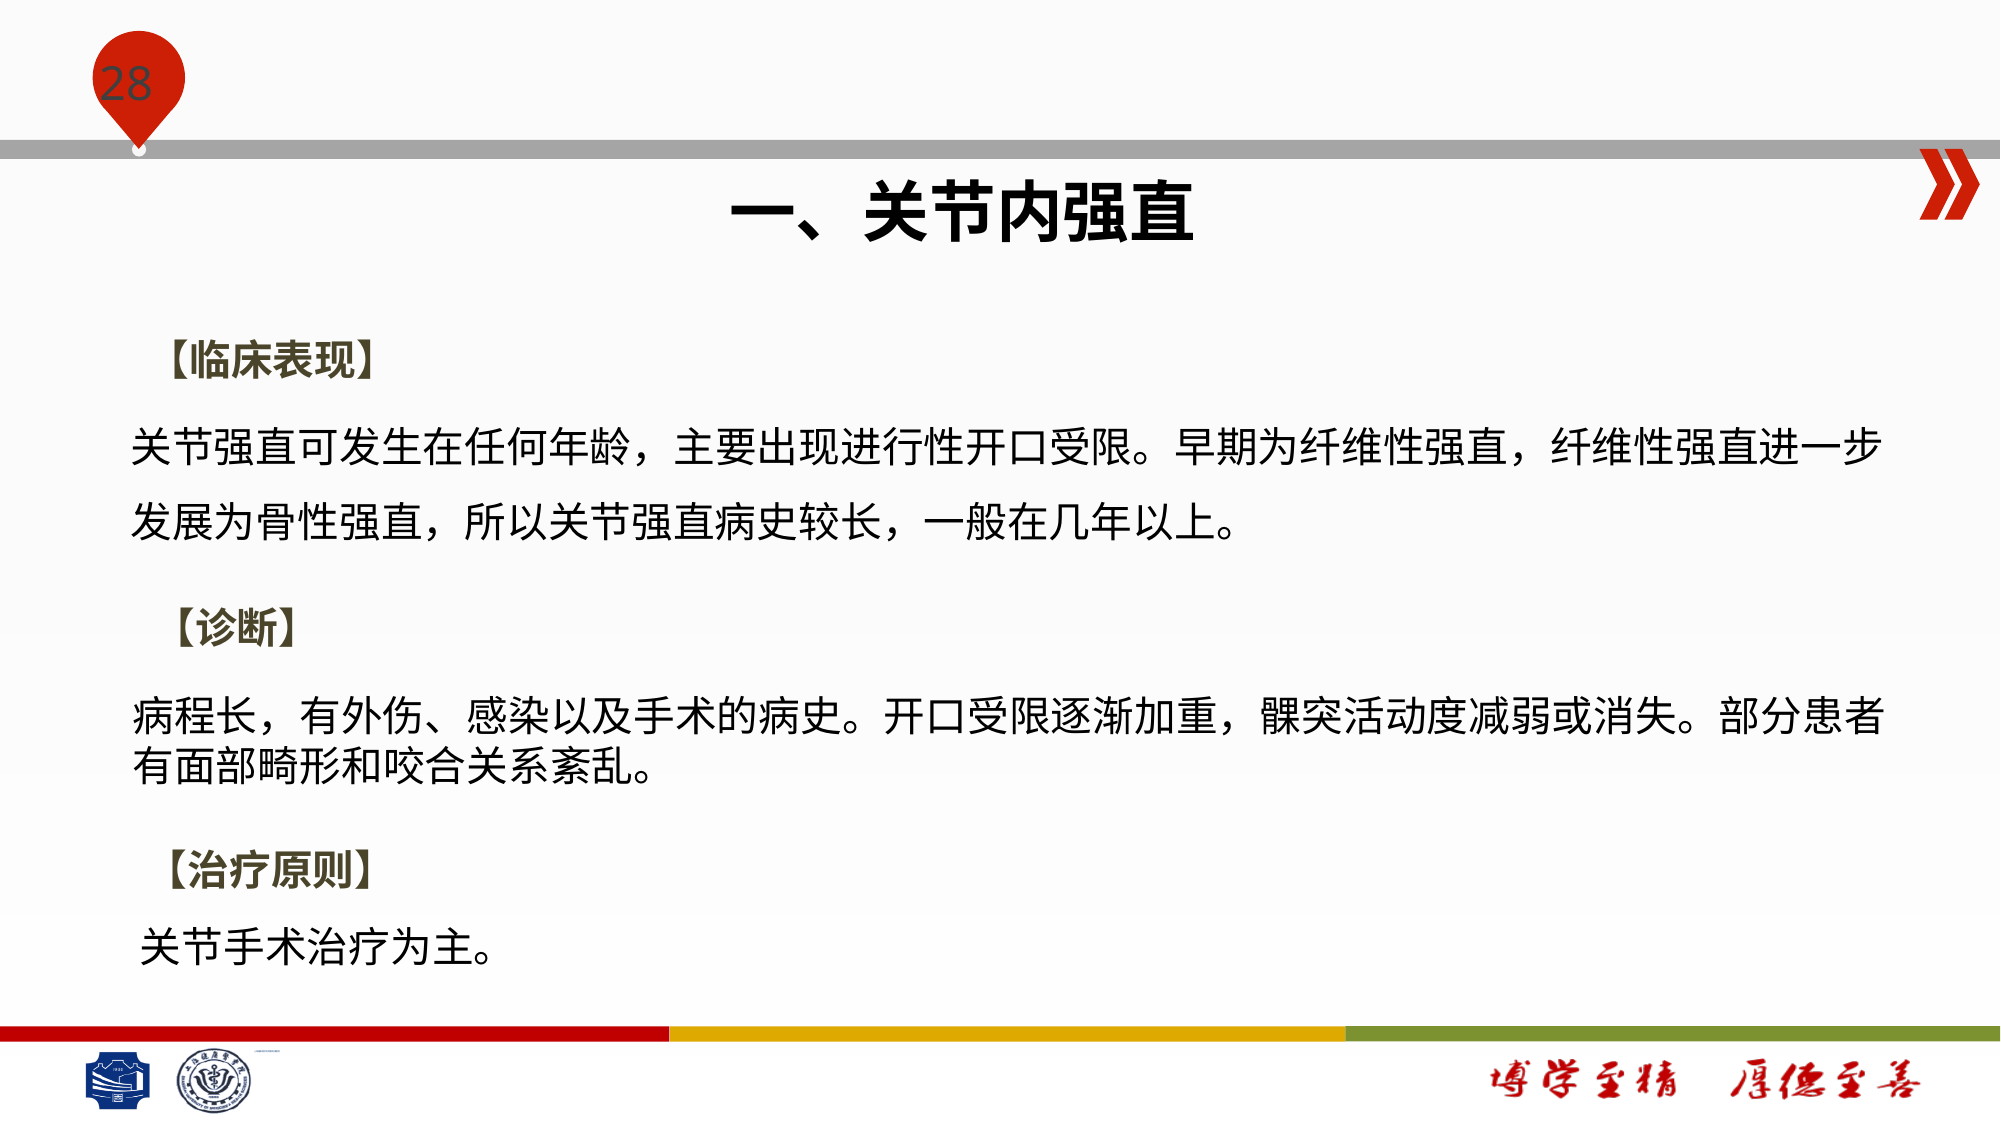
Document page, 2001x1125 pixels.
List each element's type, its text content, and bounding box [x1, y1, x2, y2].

text_box 【诊断】 [145, 583, 1675, 661]
text_box 一、关节内强直 [714, 161, 1212, 257]
picture [70, 1042, 260, 1121]
text_box 关节手术治疗为主。 [125, 913, 531, 979]
text_box 关节强直可发生在任何年龄，主要出现进行性开口受限。早期为纤维性强直，纤维性强直进一步 发展为骨性强直，所以关节强直病史较长，一般在几年以上。 [65, 388, 1914, 553]
picture [1458, 1043, 1955, 1124]
text_box 【临床表现】 [139, 315, 1404, 388]
text_box 【治疗原则】 [137, 825, 1402, 903]
text_box 病程长，有外伤、感染以及手术的病史。开口受限逐渐加重，髁突活动度减弱或消失。部分患者有面部畸形和咬合关系紊乱。 [117, 681, 1914, 797]
